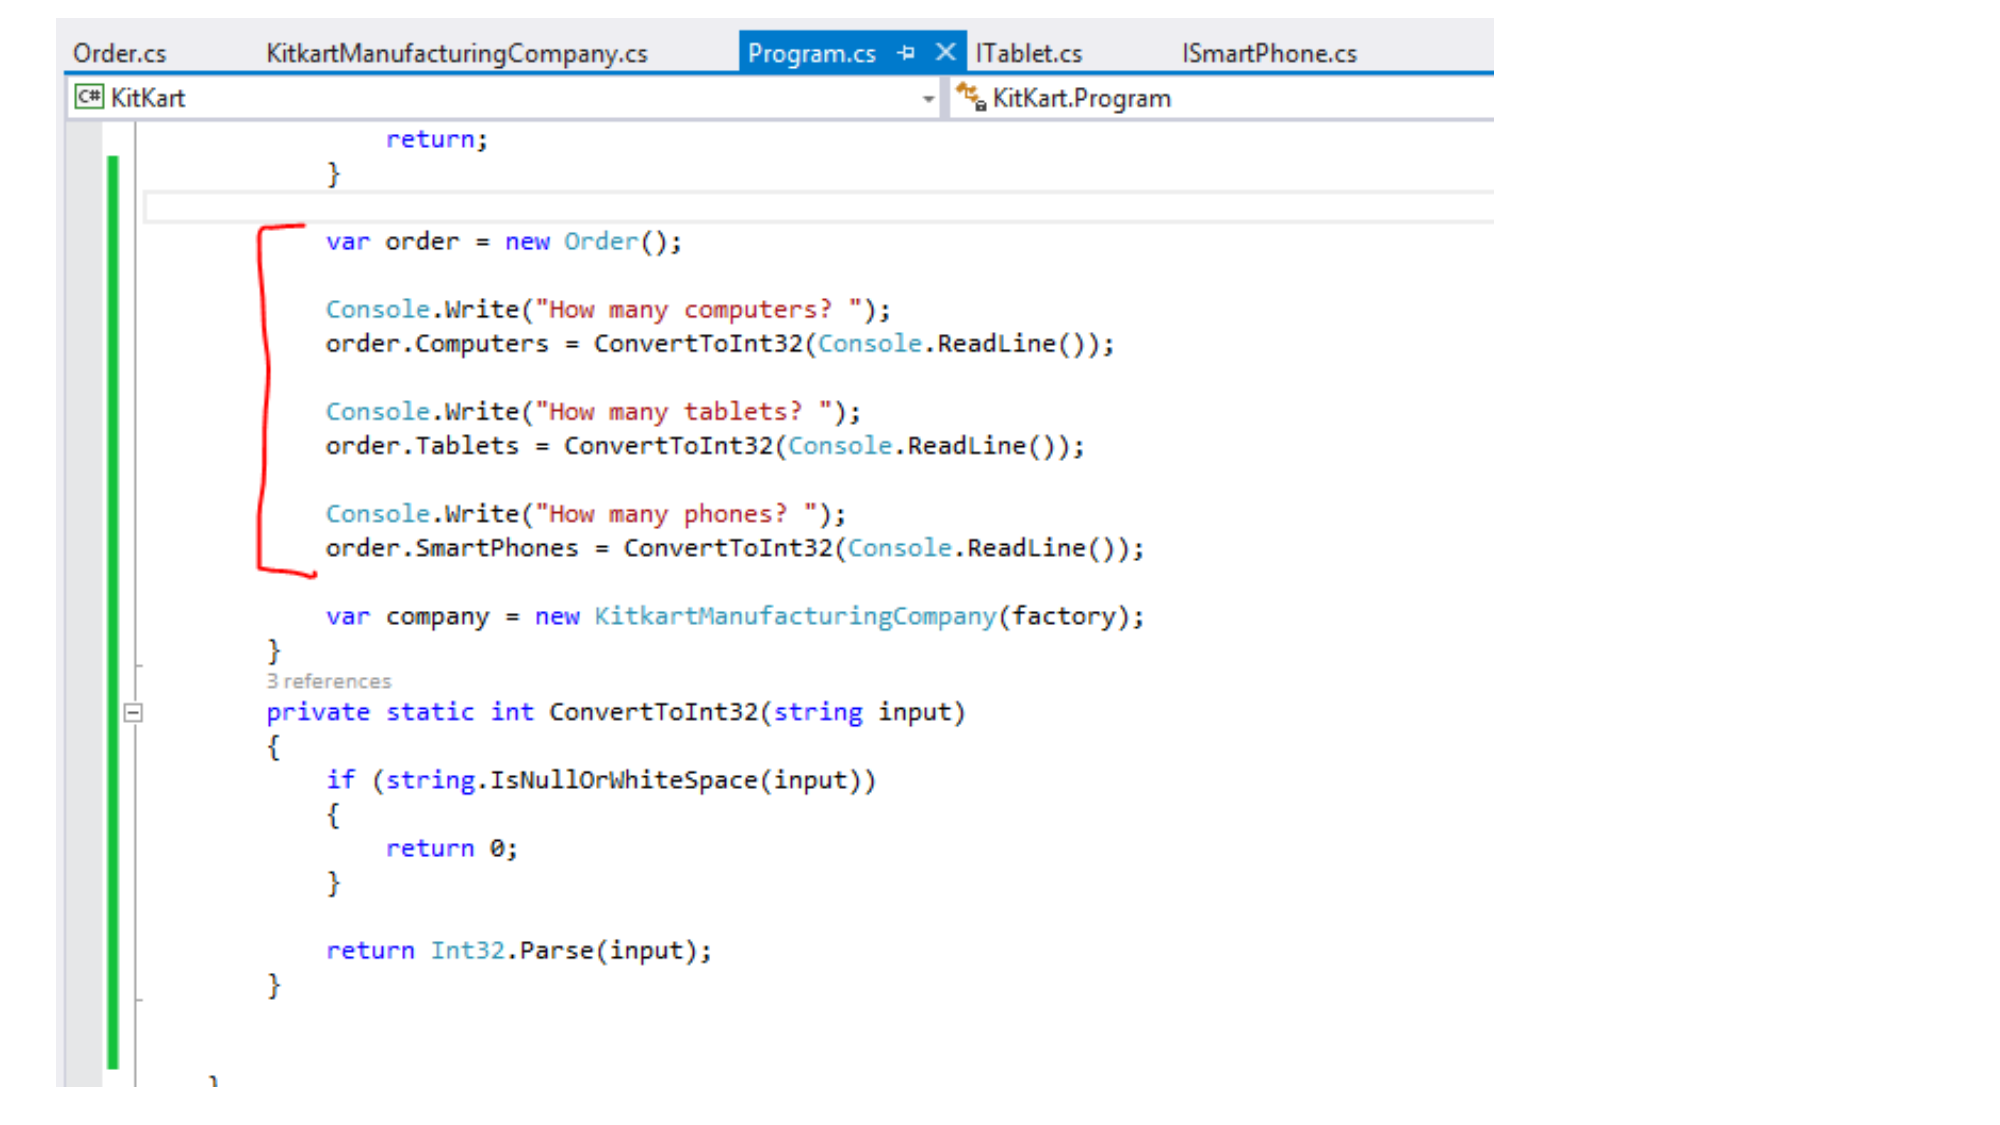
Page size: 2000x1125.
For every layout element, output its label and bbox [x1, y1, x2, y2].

picture [56, 17, 1494, 1087]
